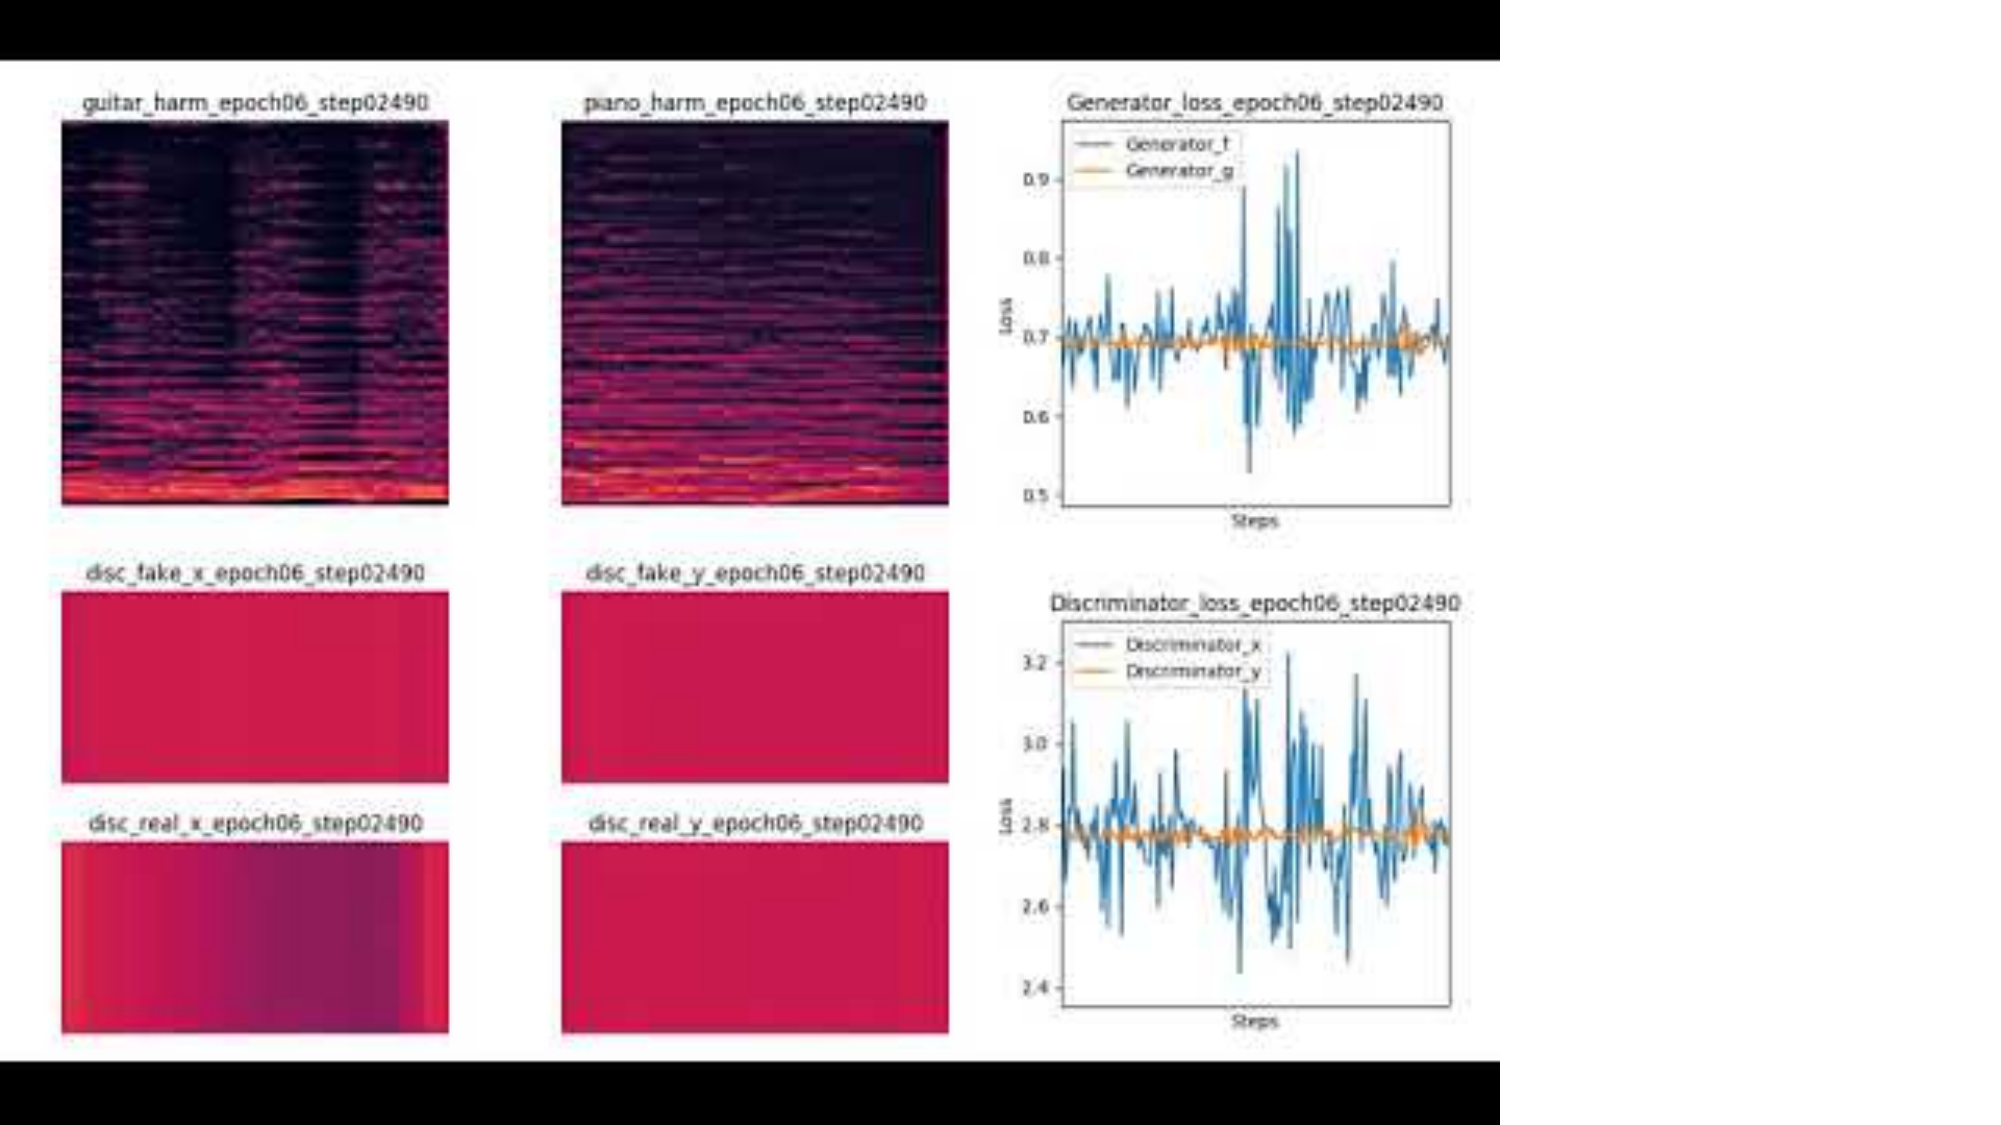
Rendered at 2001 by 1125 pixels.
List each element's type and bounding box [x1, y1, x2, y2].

picture [0, 0, 1501, 1125]
